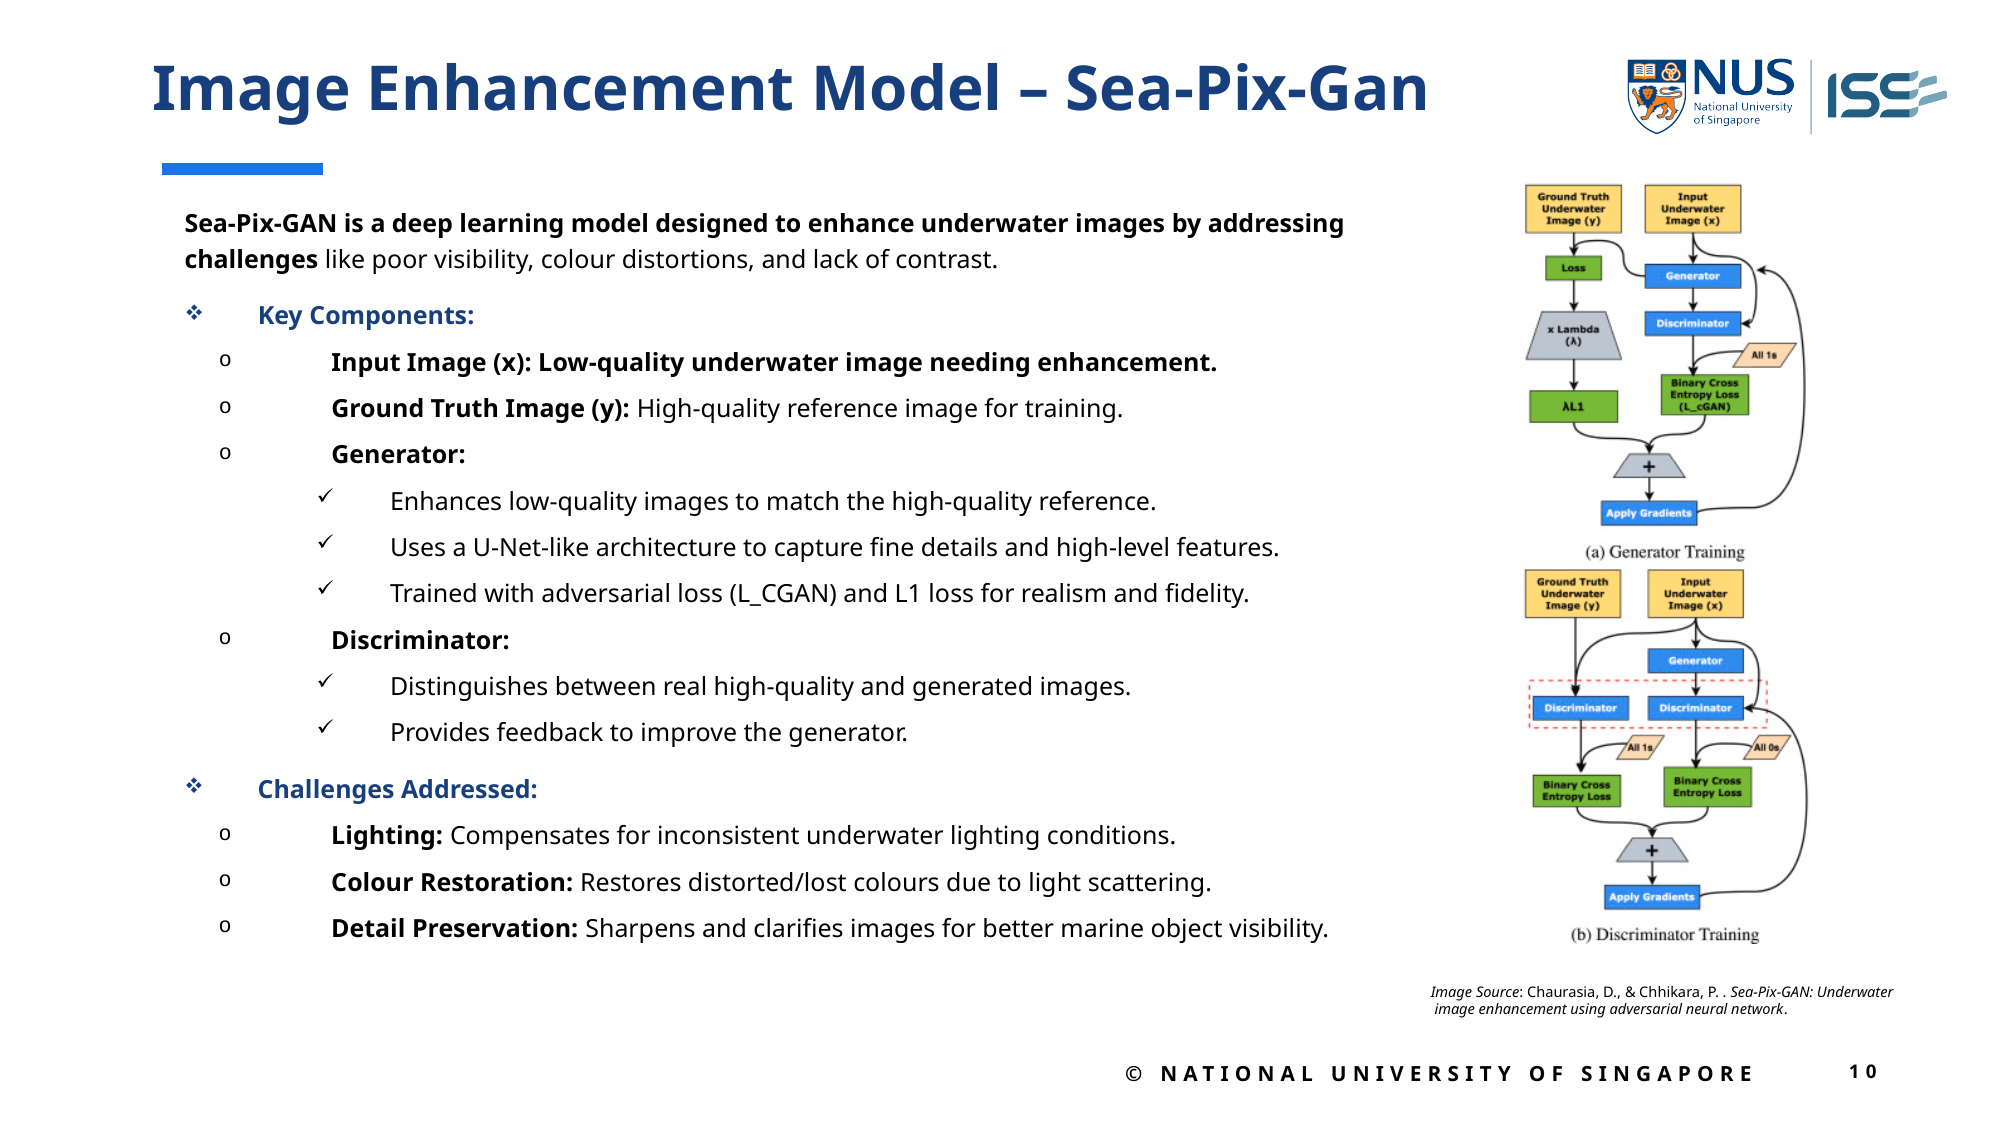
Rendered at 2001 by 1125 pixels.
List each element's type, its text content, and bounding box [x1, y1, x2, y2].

footer © National University of Singapore [1110, 1042, 1772, 1103]
title Image Enhancement Model – Sea-Pix-Gan [137, 41, 1582, 131]
text_box Image Source: Chaurasia, D., & Chhikara, P. . Sea-Pix-GAN: Underwater image enhancement using adversarial neural network. [1415, 975, 1916, 1026]
picture [1519, 180, 1812, 944]
list Sea-Pix-GAN is a deep learning model designed to enhance underwater images by addressing challenges like poor visibility, colour distortions, and lack of contrast. Key Components: Input Image (x): Low-quality underwater image needing enhancement. Ground Truth Image (y): High-quality reference image for training. Generator: Enhances low-quality images to match the high-quality reference. Uses a U-Net-like architecture to capture fine details and high-level features. Trained with adversarial loss (L_CGAN) and L1 loss for realism and fidelity. Discriminator: Distinguishes between real high-quality and generated images. Provides feedback to improve the generator. Challenges Addressed: Lighting: Compensates for inconsistent underwater lighting conditions. Colour Restoration: Restores distorted/lost colours due to light scattering. Detail Preservation: Sharpens and clarifies images for better marine object visibility. [137, 193, 1471, 957]
slide_number 10 [1772, 1042, 1892, 1103]
picture [1574, 18, 2000, 175]
